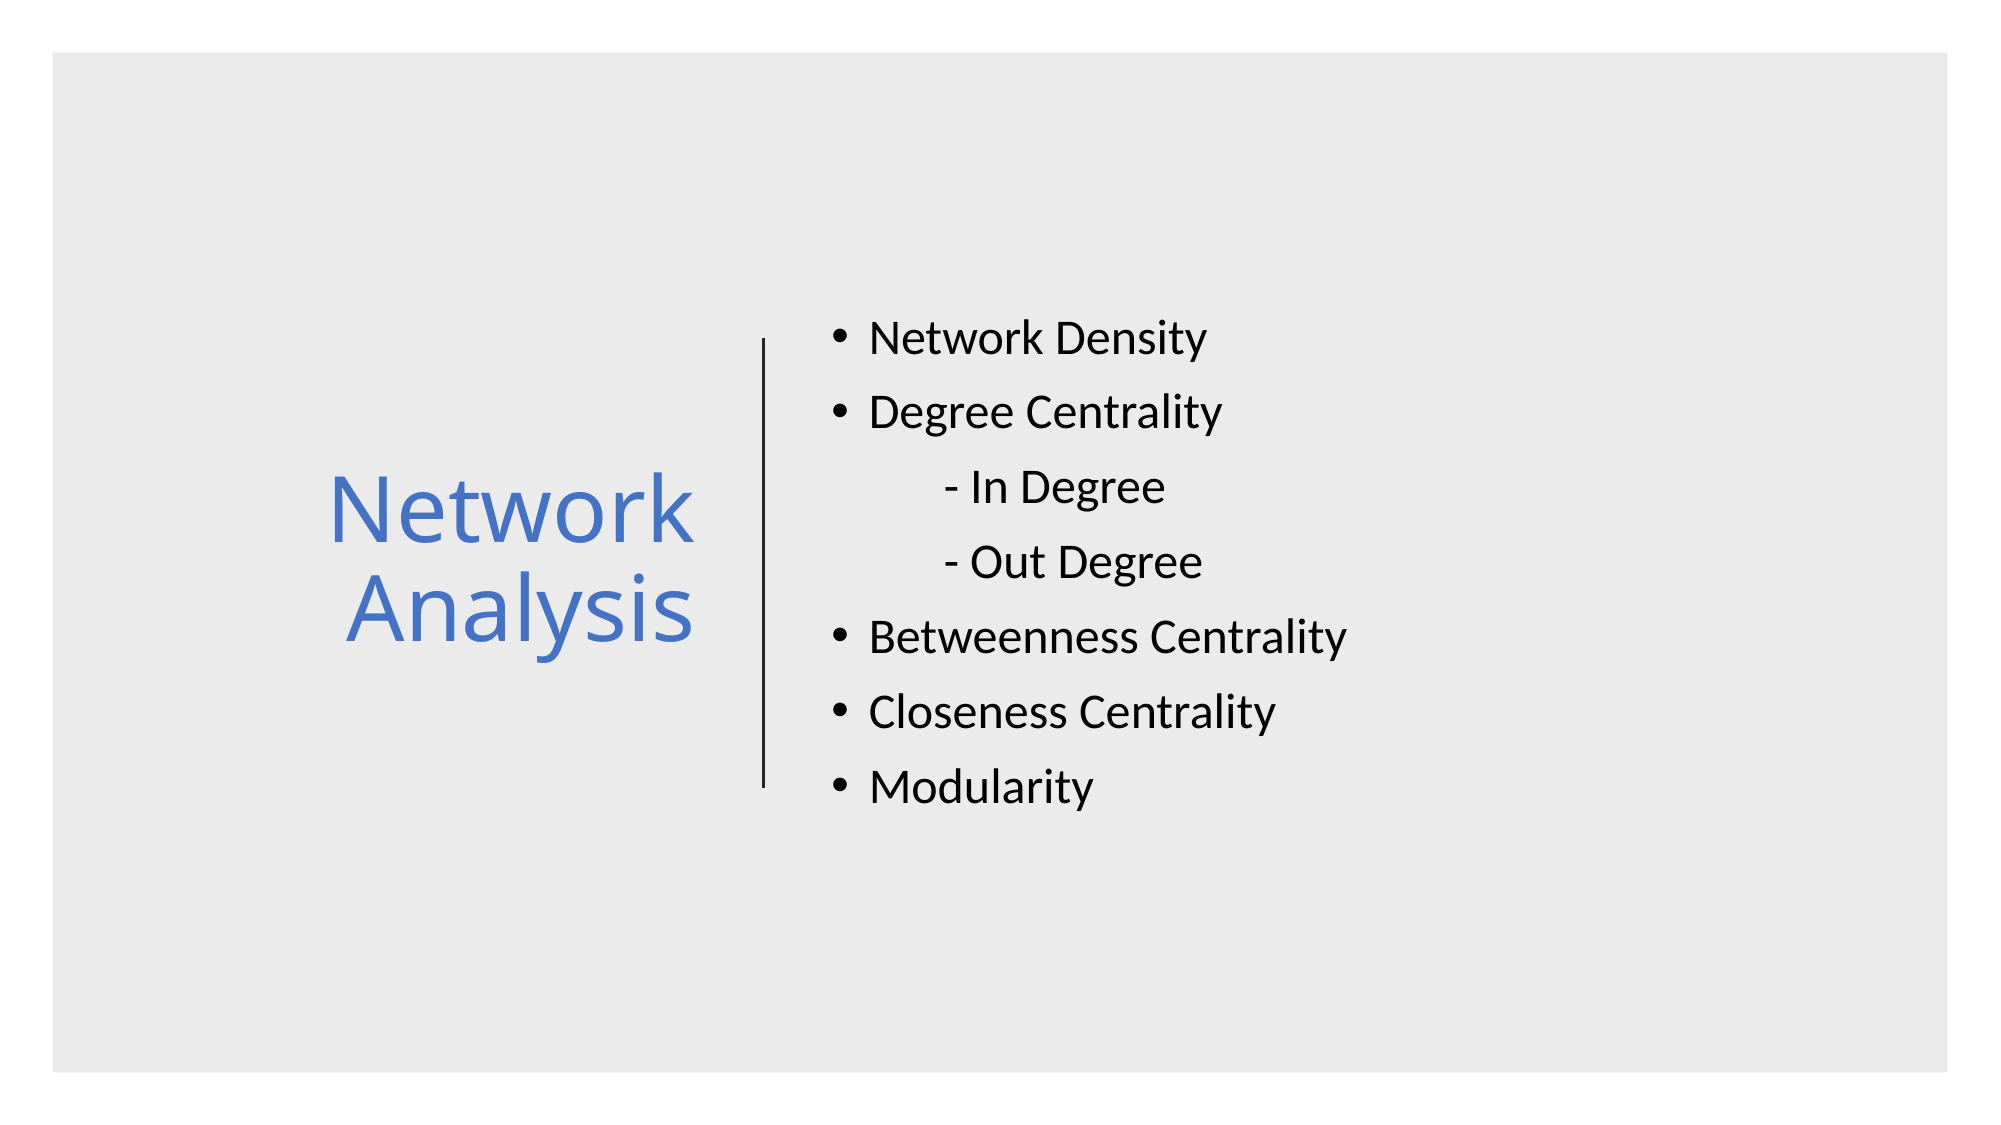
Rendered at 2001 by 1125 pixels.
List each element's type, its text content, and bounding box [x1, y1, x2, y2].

list Network Density Degree Centrality - In Degree - Out Degree Betweenness Centrality Closeness Centrality Modularity [816, 158, 1863, 967]
title Network Analysis [137, 158, 711, 967]
text_box [52, 51, 1948, 1073]
